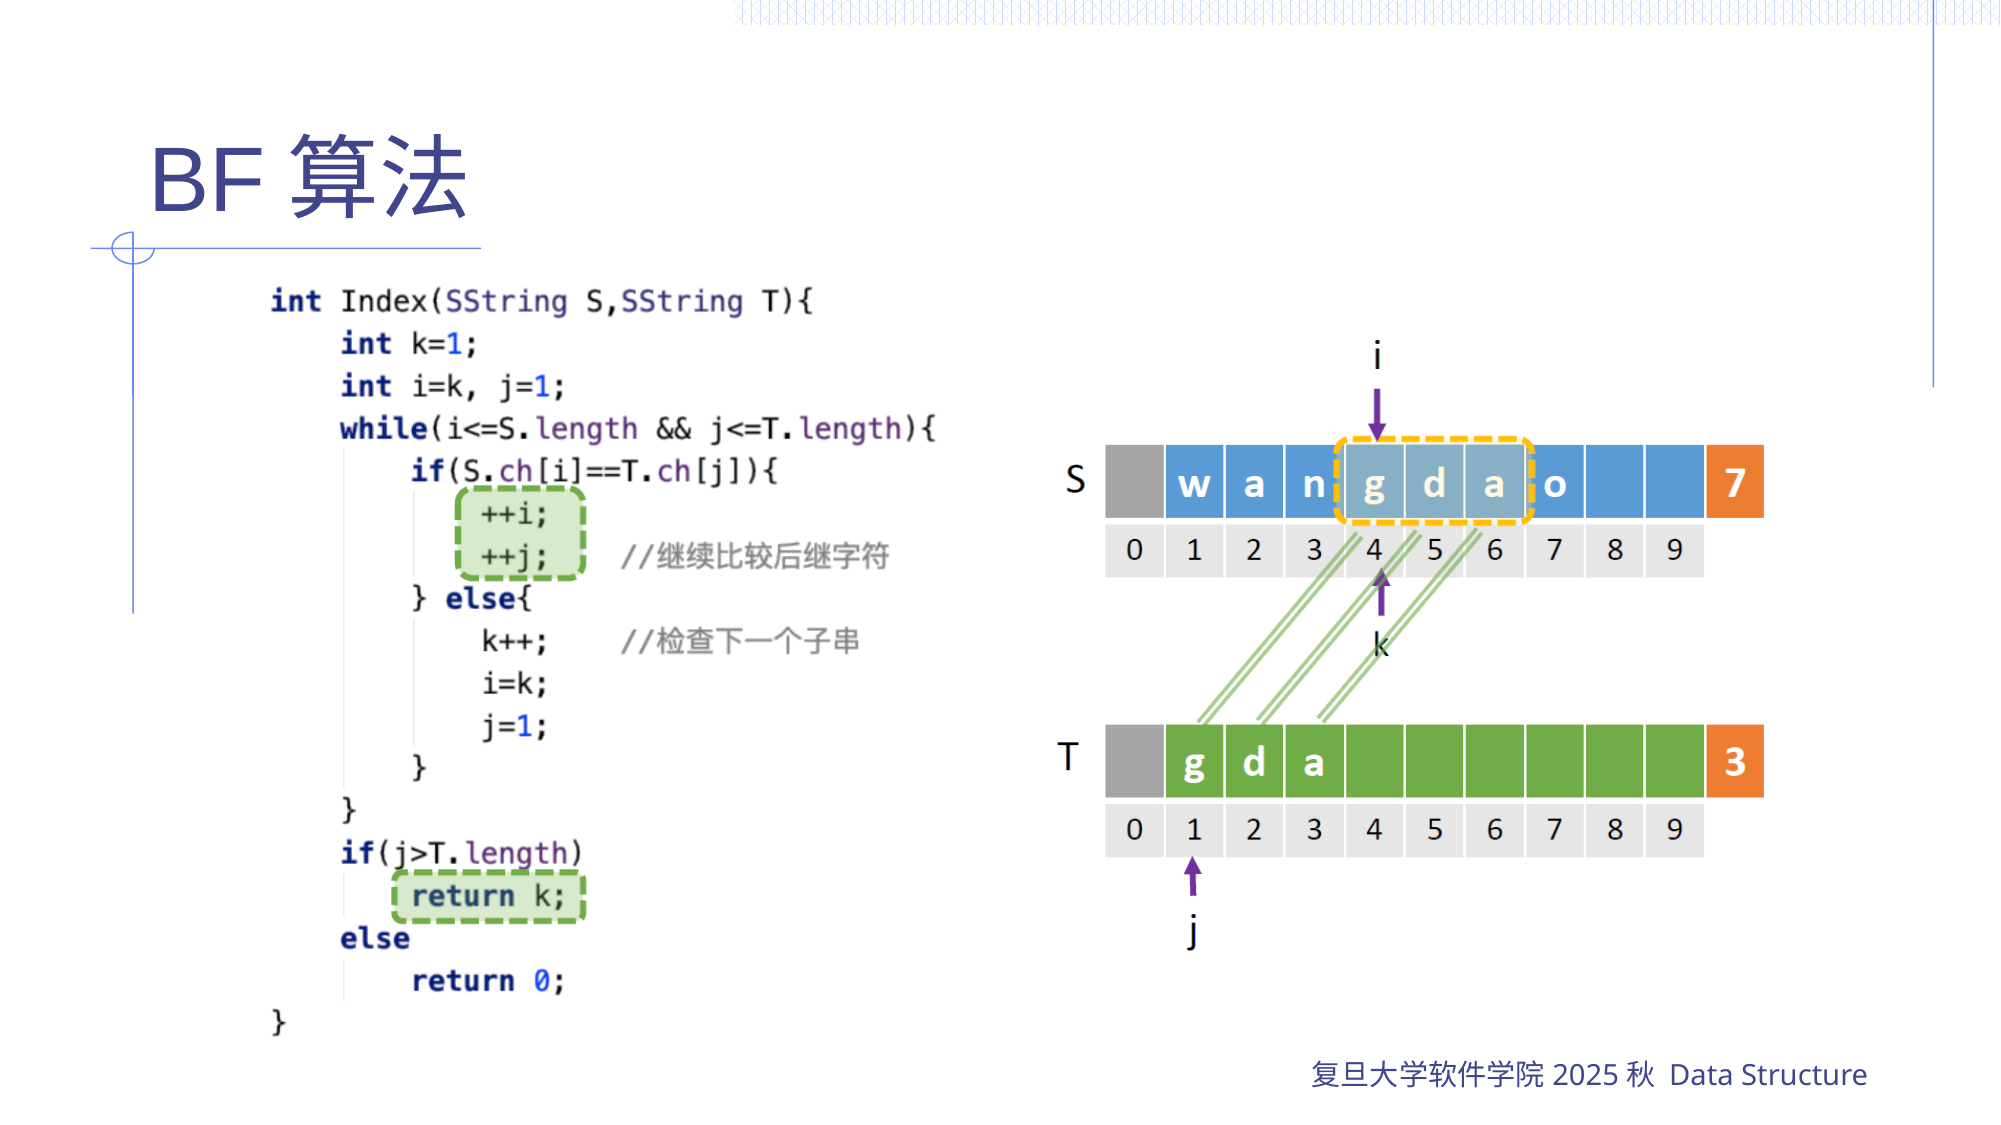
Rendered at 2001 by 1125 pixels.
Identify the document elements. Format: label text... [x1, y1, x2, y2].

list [235, 255, 1832, 1045]
title BF算法 [133, 50, 1834, 238]
